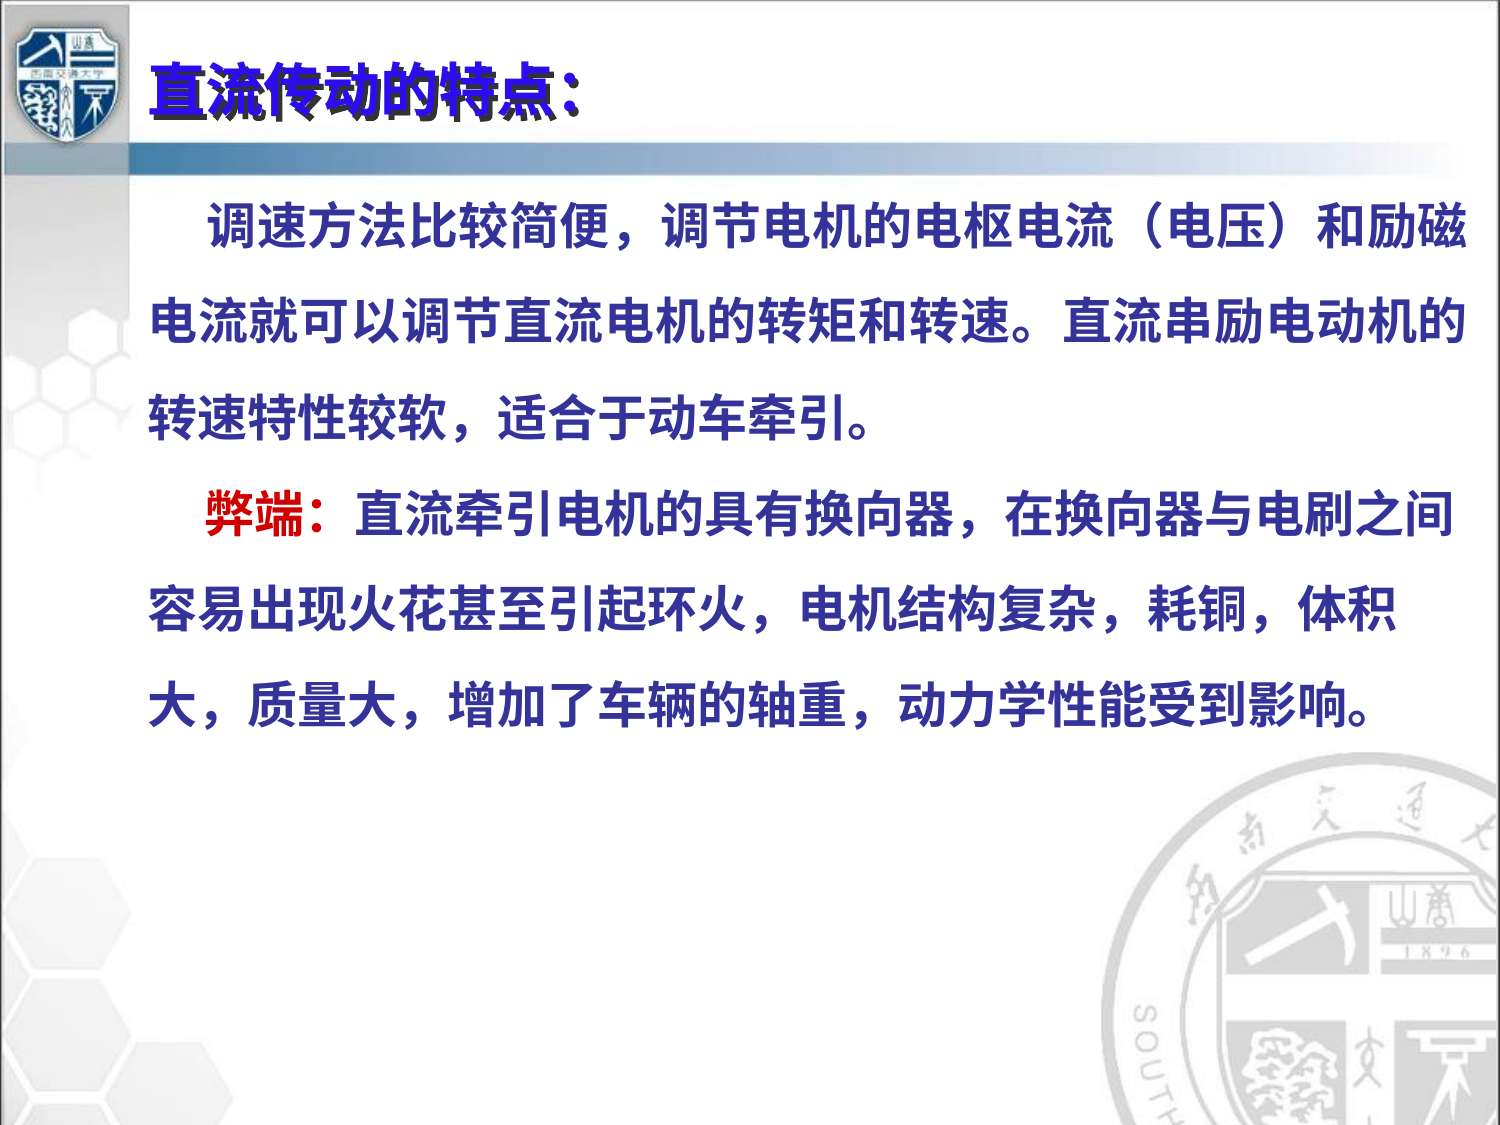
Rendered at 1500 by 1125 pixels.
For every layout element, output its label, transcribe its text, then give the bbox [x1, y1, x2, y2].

title 直流传动的特点： [132, 42, 1483, 134]
picture [0, 0, 1500, 1125]
text_box 调速方法比较简便，调节电机的电枢电流（电压）和励磁电流就可以调节直流电机的转矩和转速。直流串励电动机的转速特性较软，适合于动车牵引。 弊端：直流牵引电机的具有换向器，在换向器与电刷之间容易出现火花甚至引起环火，电机结构复杂，耗铜，体积大，质量大，增加了车辆的轴重，动力学性能受到影响。 [132, 150, 1483, 947]
